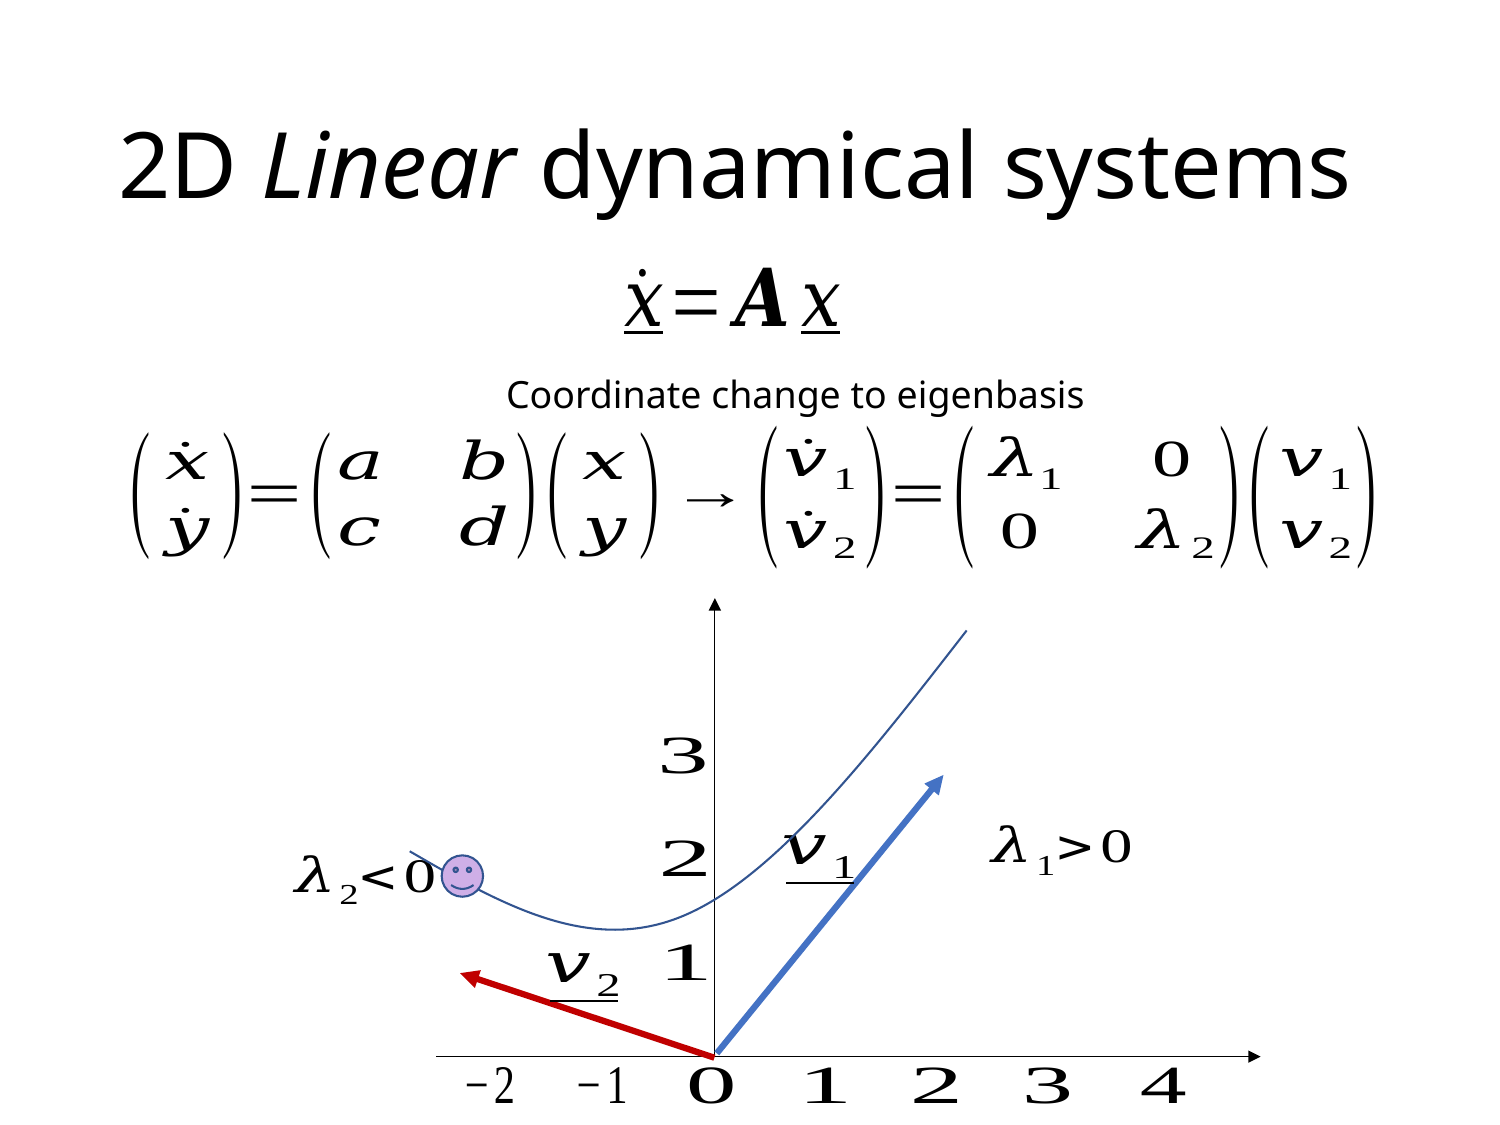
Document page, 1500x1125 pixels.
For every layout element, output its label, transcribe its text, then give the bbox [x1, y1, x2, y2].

text_box [715, 629, 968, 901]
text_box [460, 973, 715, 1058]
title 2D Linear dynamical systems [103, 59, 1397, 278]
text_box [409, 730, 714, 931]
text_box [716, 775, 944, 1054]
text_box Coordinate change to eigenbasis [491, 363, 1197, 424]
text_box [440, 854, 485, 898]
